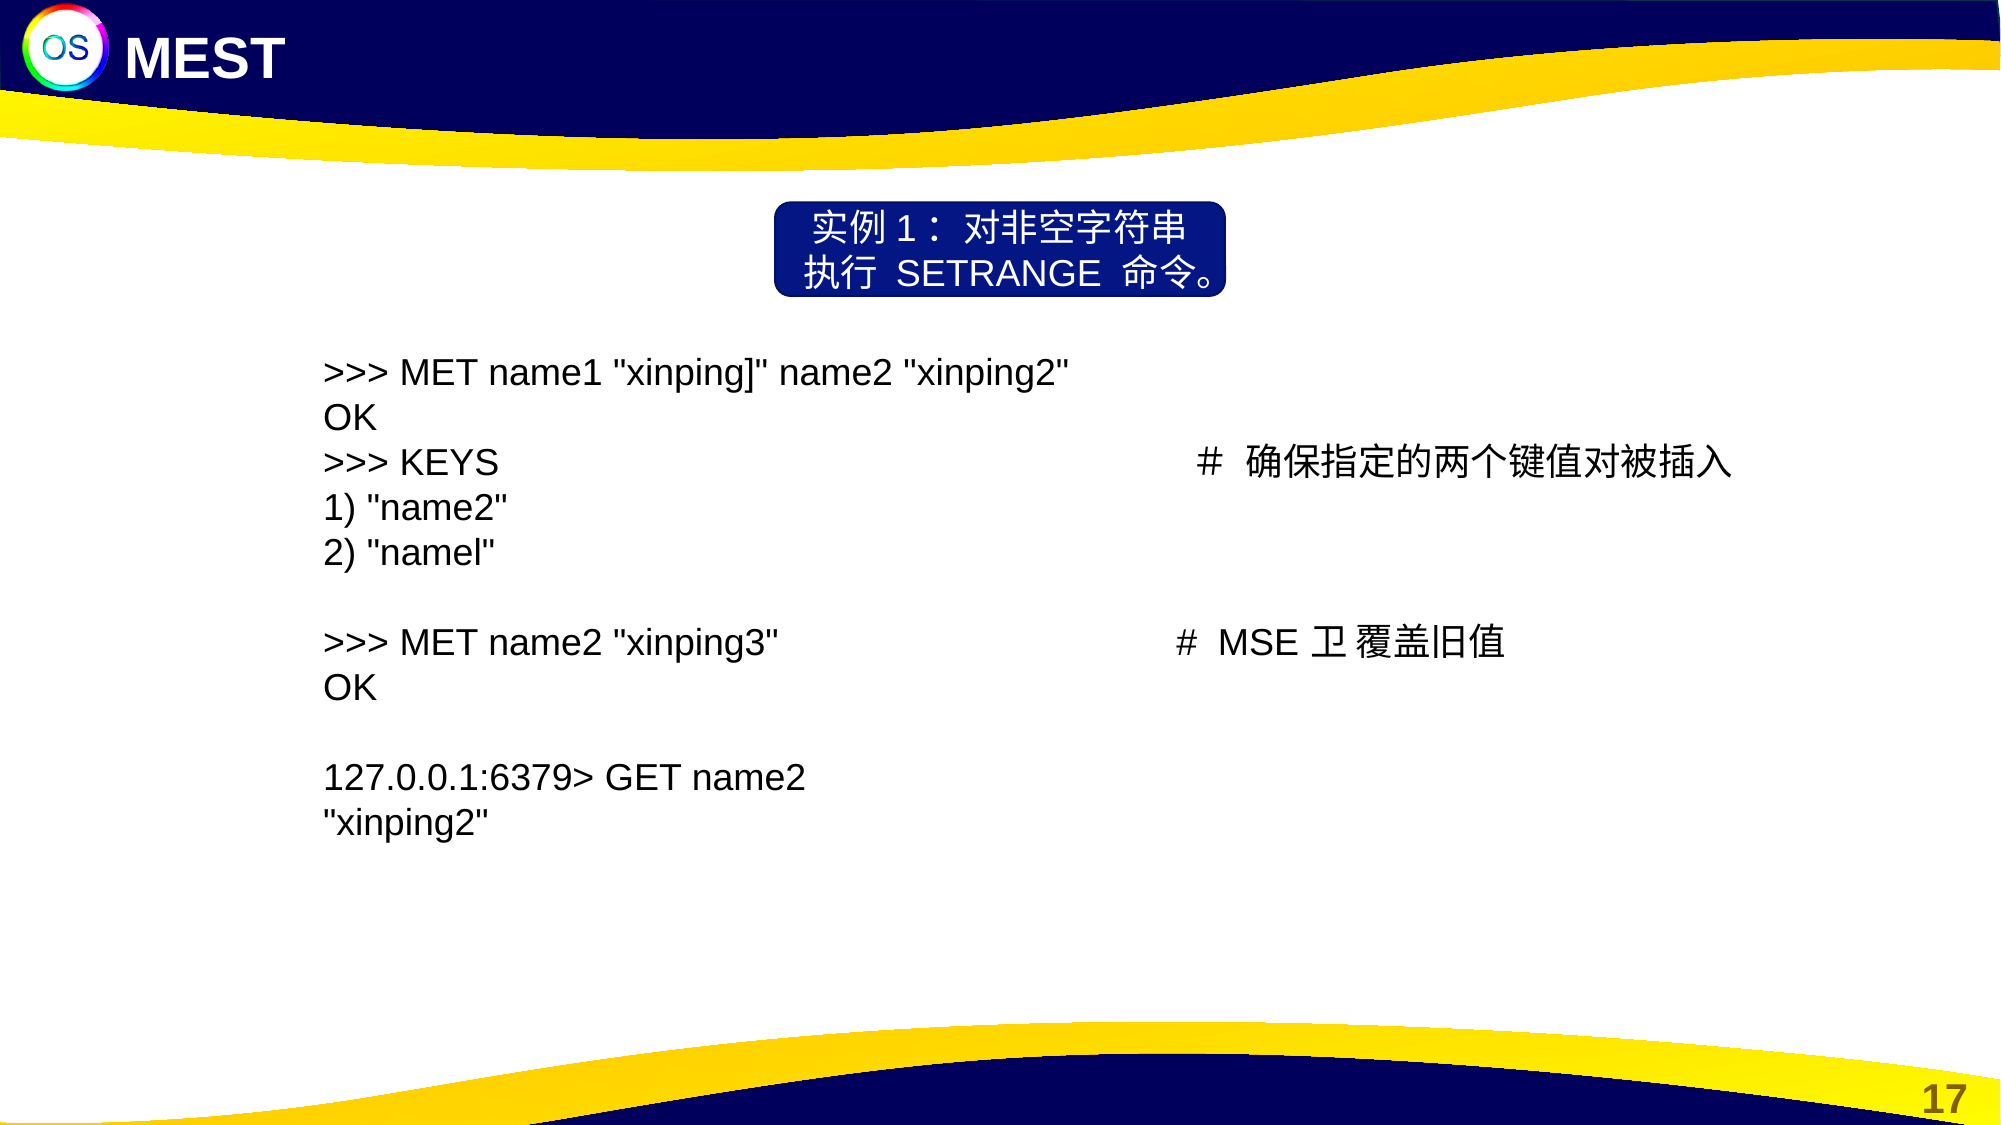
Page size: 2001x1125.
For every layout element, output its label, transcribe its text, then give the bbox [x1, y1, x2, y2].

text_box >>> MET name1 "xinping]" name2 "xinping2" OK >>> KEYS ＃ 确保指定的两个键值对被插入 1) "name2" 2) "namel" >>> MET name2 "xinping3" # MSE卫 覆盖旧值 OK 127.0.0.1:6379> GET name2 "xinping2" [308, 340, 1758, 851]
text_box MEST [109, 12, 1263, 98]
text_box 实例1：对非空字符串执行 SETRANGE 命令。 [774, 201, 1227, 297]
picture [22, 3, 109, 91]
